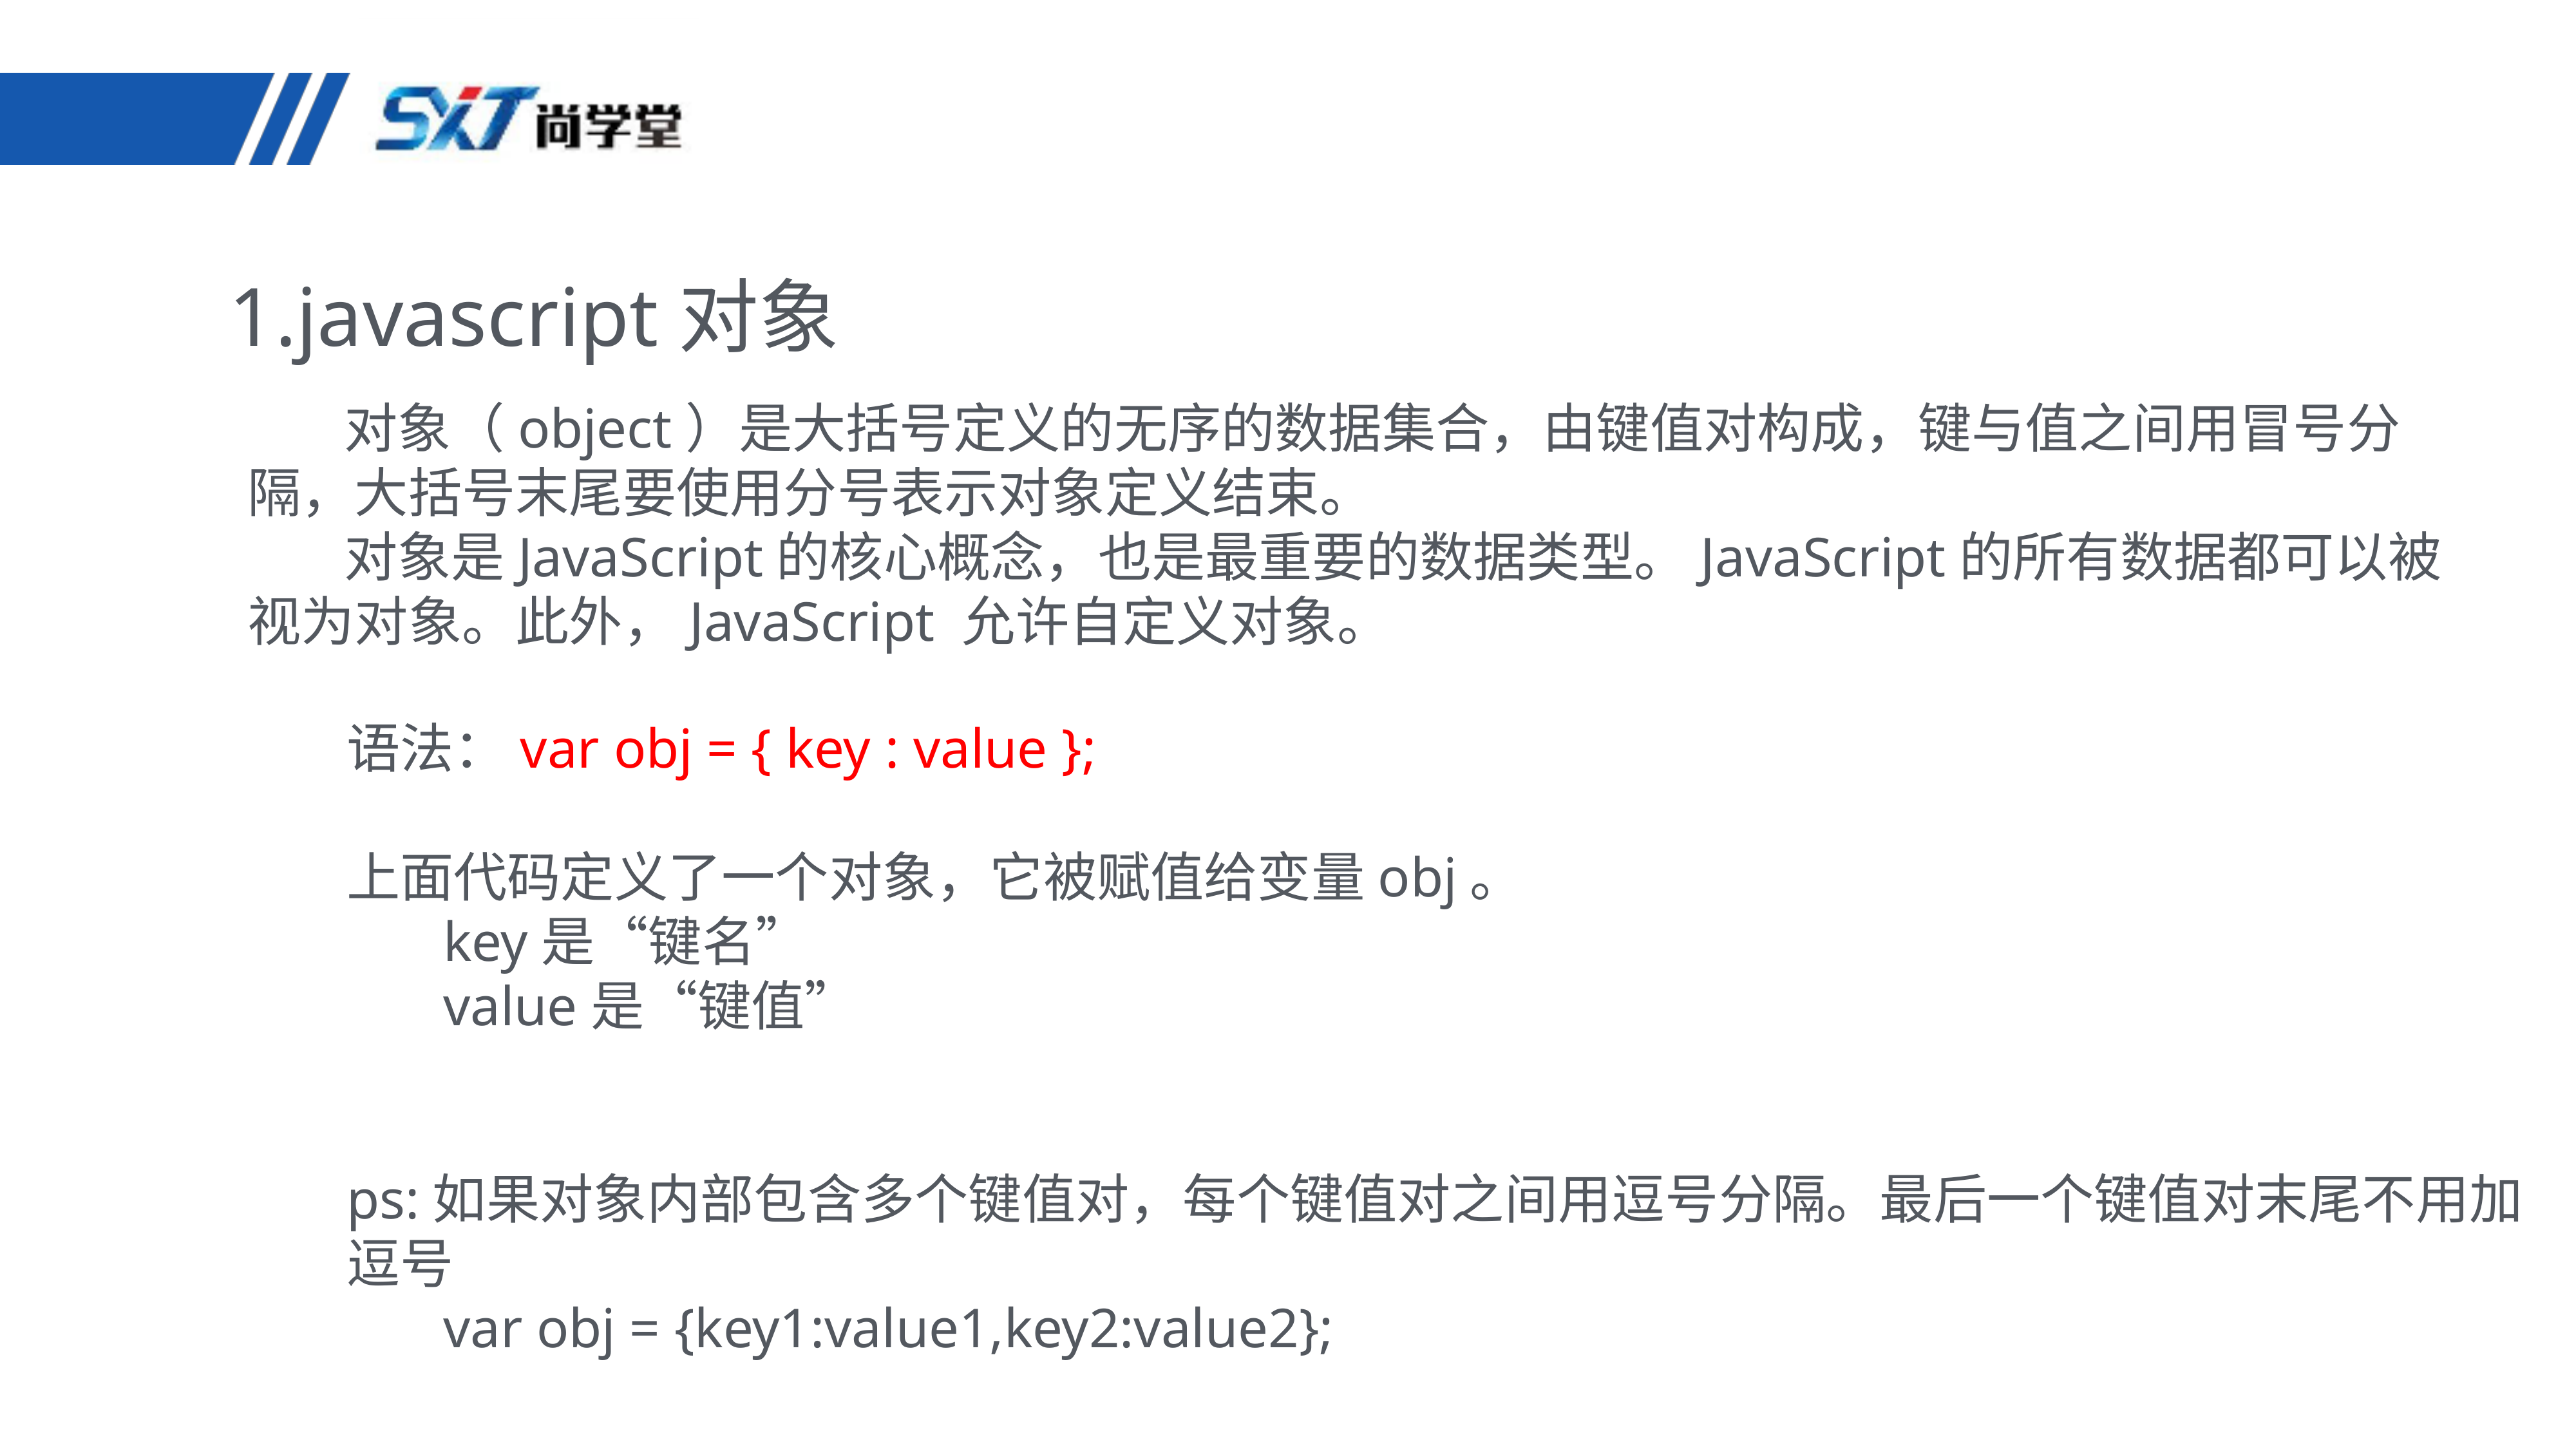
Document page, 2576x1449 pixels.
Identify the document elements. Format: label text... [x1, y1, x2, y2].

text_box 语法：var obj = { key : value }; 上面代码定义了一个对象，它被赋值给变量obj。 key是“键名” value是“键值” ps:如果对象内部包含多个键值对，每个键值对之间用逗号分隔。最后一个键值对末尾不用加逗号 var obj = {key1:value1,key2:value2}; [337, 710, 2543, 1363]
text_box 1.javascript对象 [223, 241, 2353, 368]
picture [0, 73, 350, 165]
picture [359, 17, 699, 242]
text_box 对象（object）是大括号定义的无序的数据集合，由键值对构成，键与值之间用冒号分隔，大括号末尾要使用分号表示对象定义结束。 对象是JavaScript的核心概念，也是最重要的数据类型。JavaScript的所有数据都可以被视为对象。此外，JavaScript 允许自定义对象。 [238, 390, 2498, 657]
